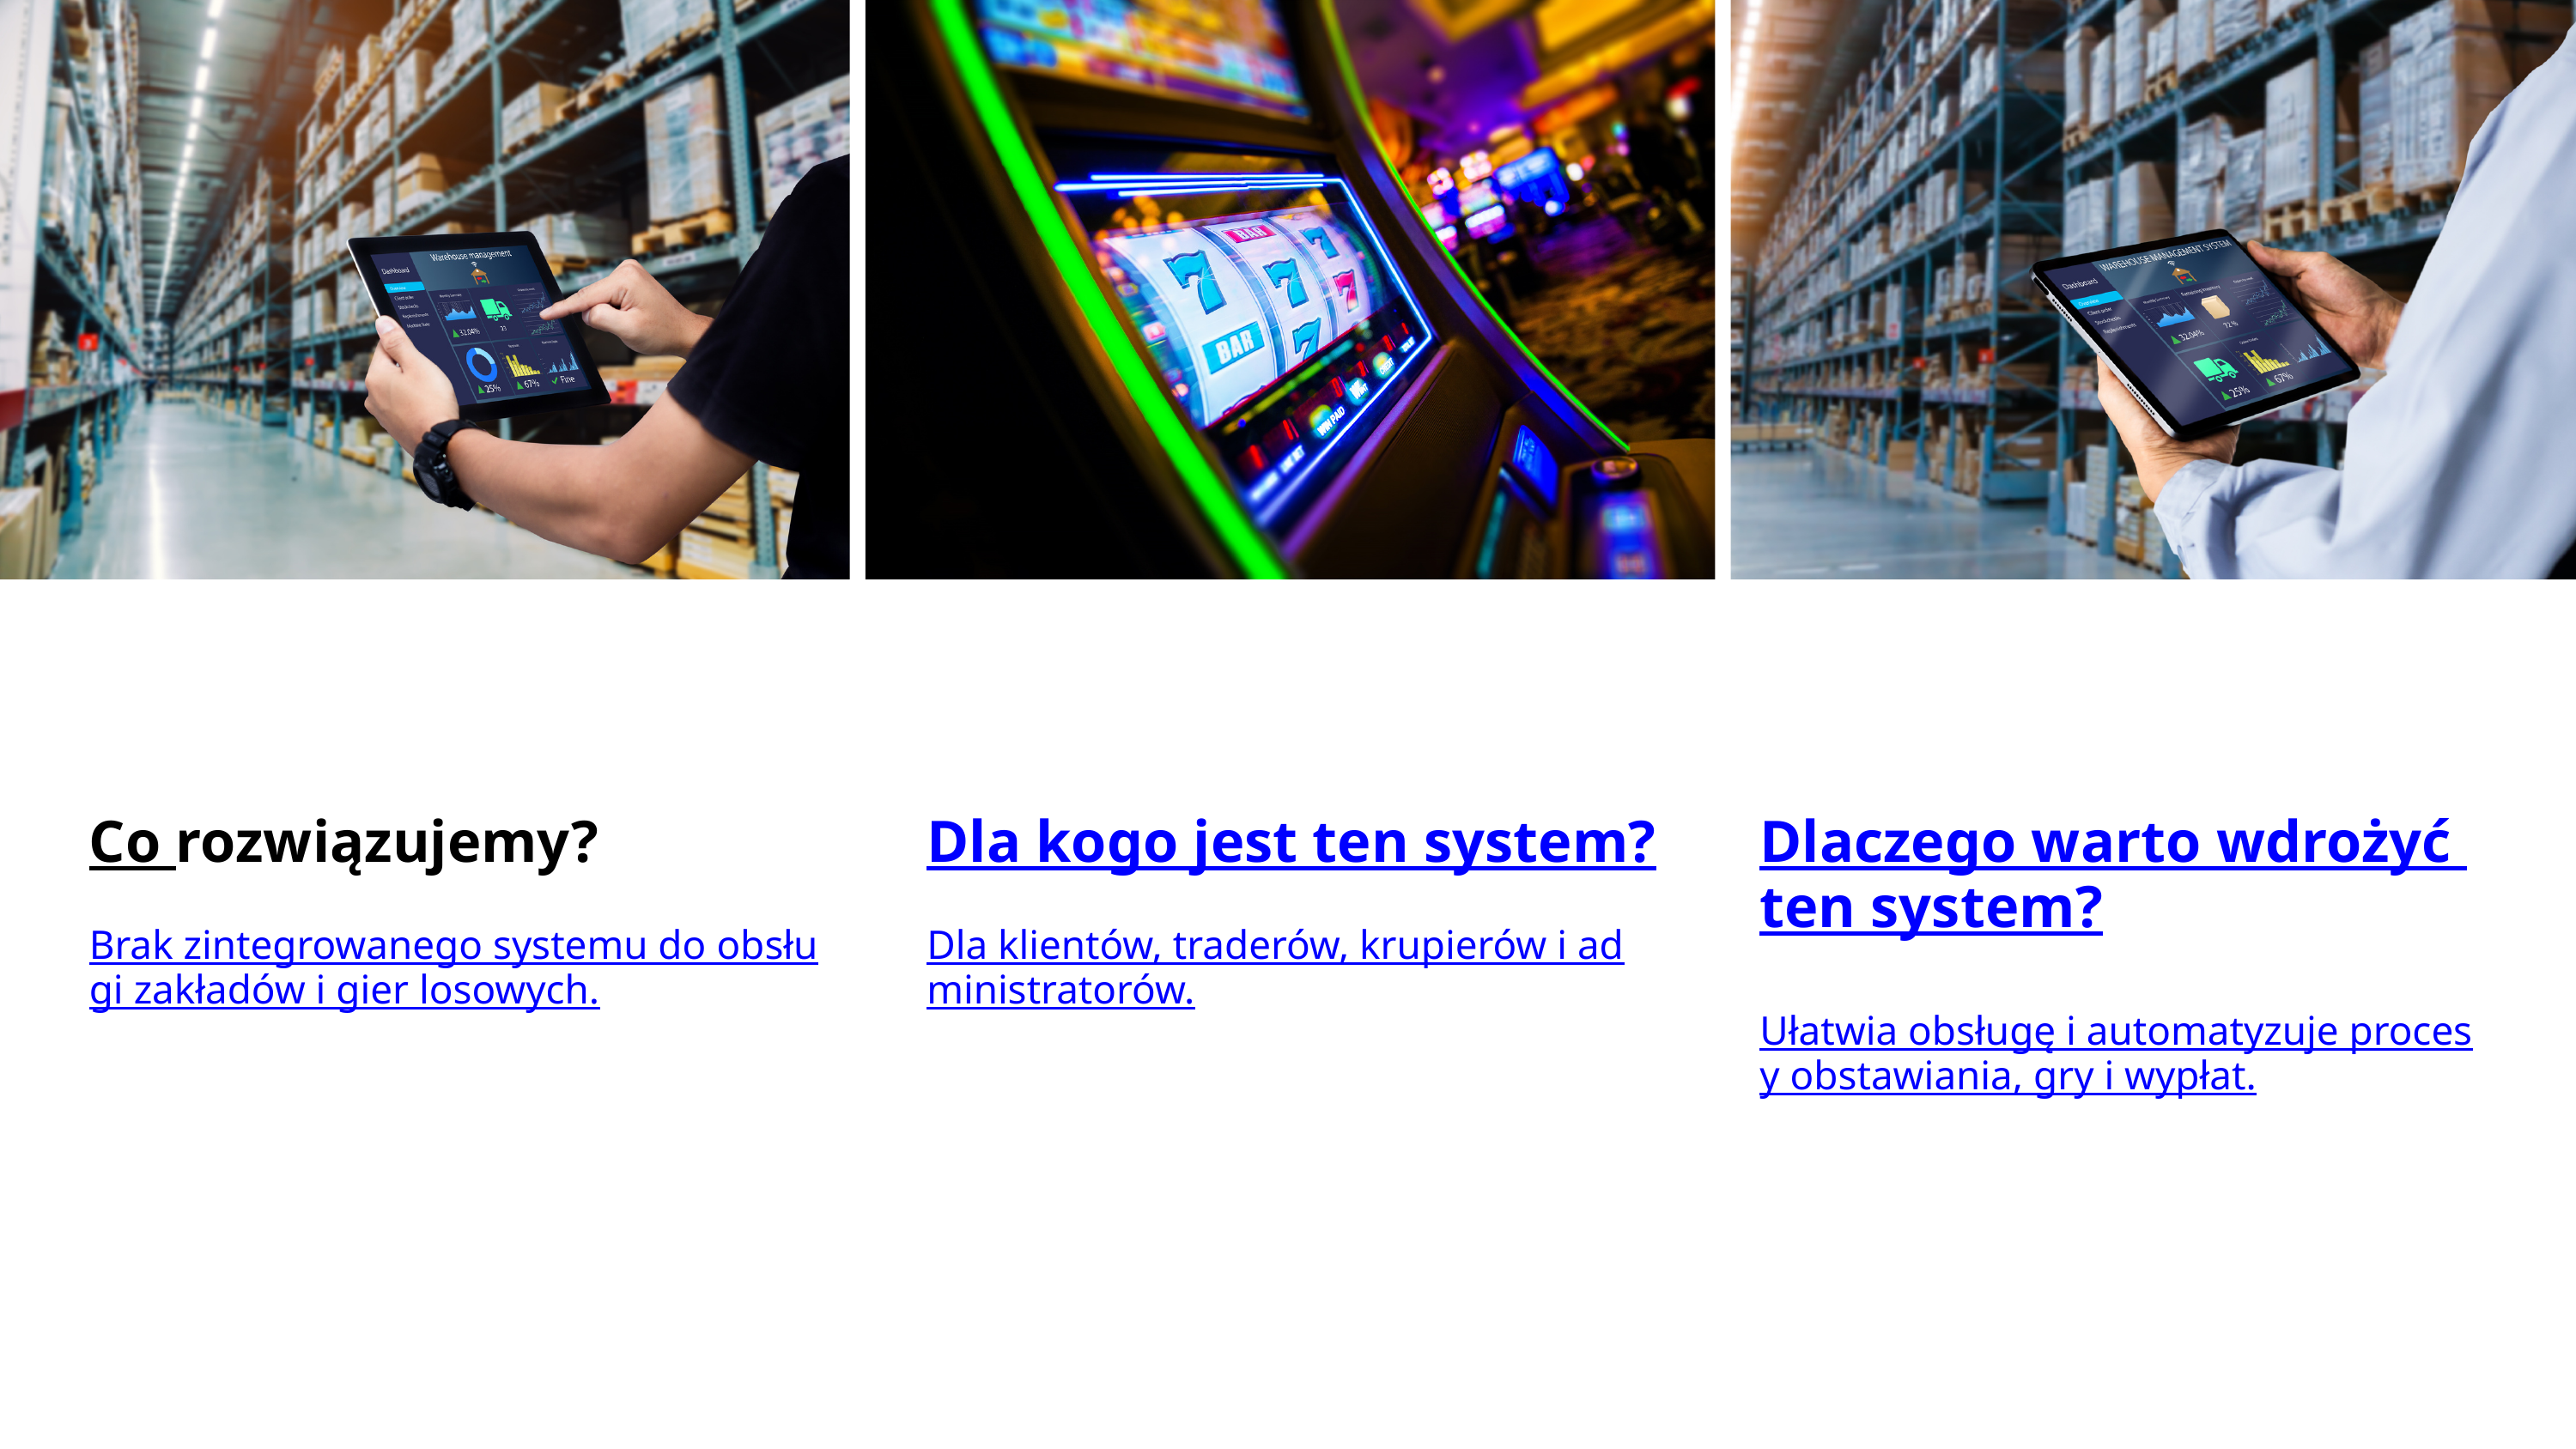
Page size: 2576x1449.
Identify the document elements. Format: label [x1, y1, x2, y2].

text_box [0, 0, 850, 580]
text_box [1730, 0, 2576, 580]
text_box [865, 0, 1716, 580]
text_box [927, 806, 1659, 1025]
text_box [1759, 806, 2492, 1111]
text_box [88, 806, 821, 1025]
